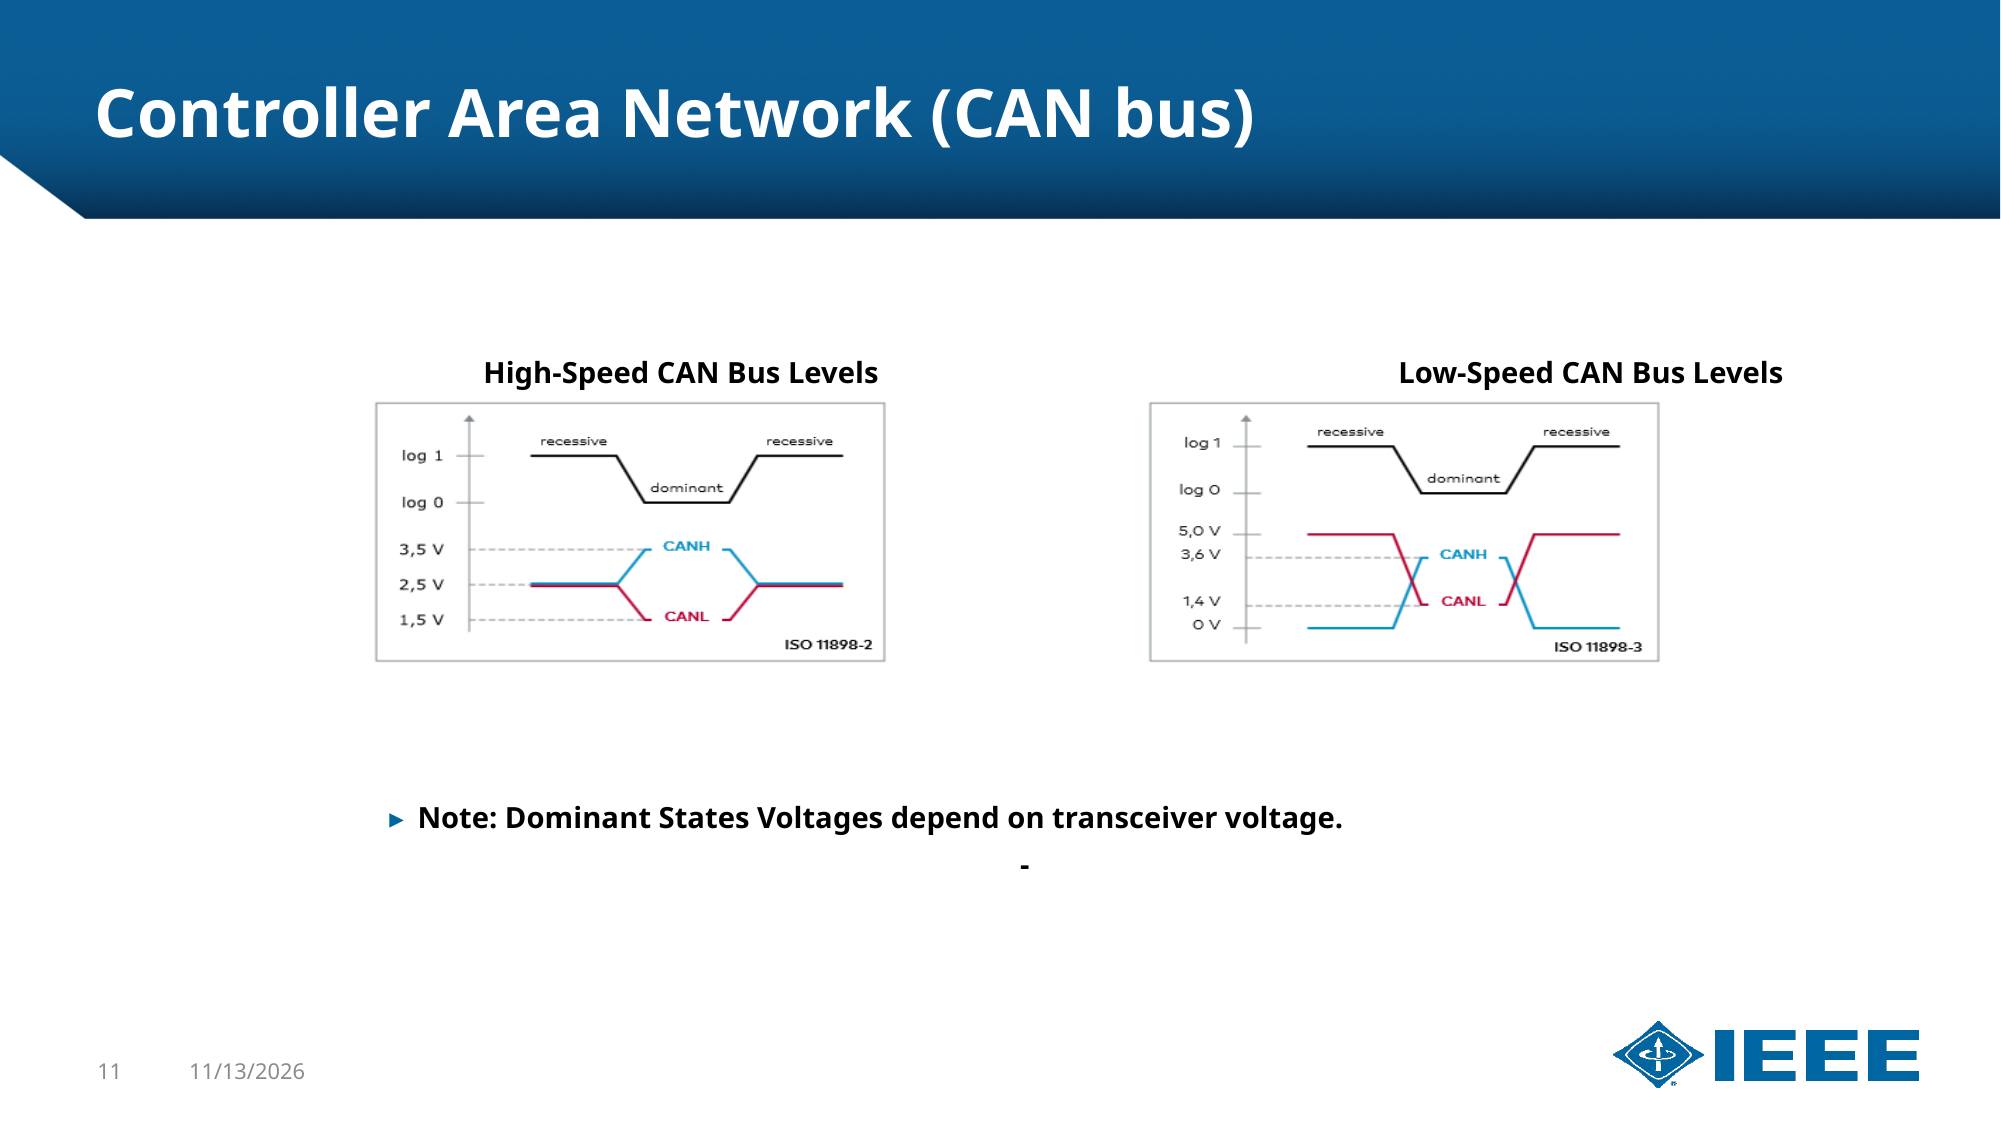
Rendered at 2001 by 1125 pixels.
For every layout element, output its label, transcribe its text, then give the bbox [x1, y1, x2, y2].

slide_number 11 [97, 1042, 176, 1103]
title Controller Area Network (CAN bus) [79, 22, 1901, 199]
text_box High-Speed CAN Bus Levels Low-Speed CAN Bus Levels [318, 346, 1877, 515]
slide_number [189, 1042, 549, 1103]
picture [0, 0, 2001, 1125]
